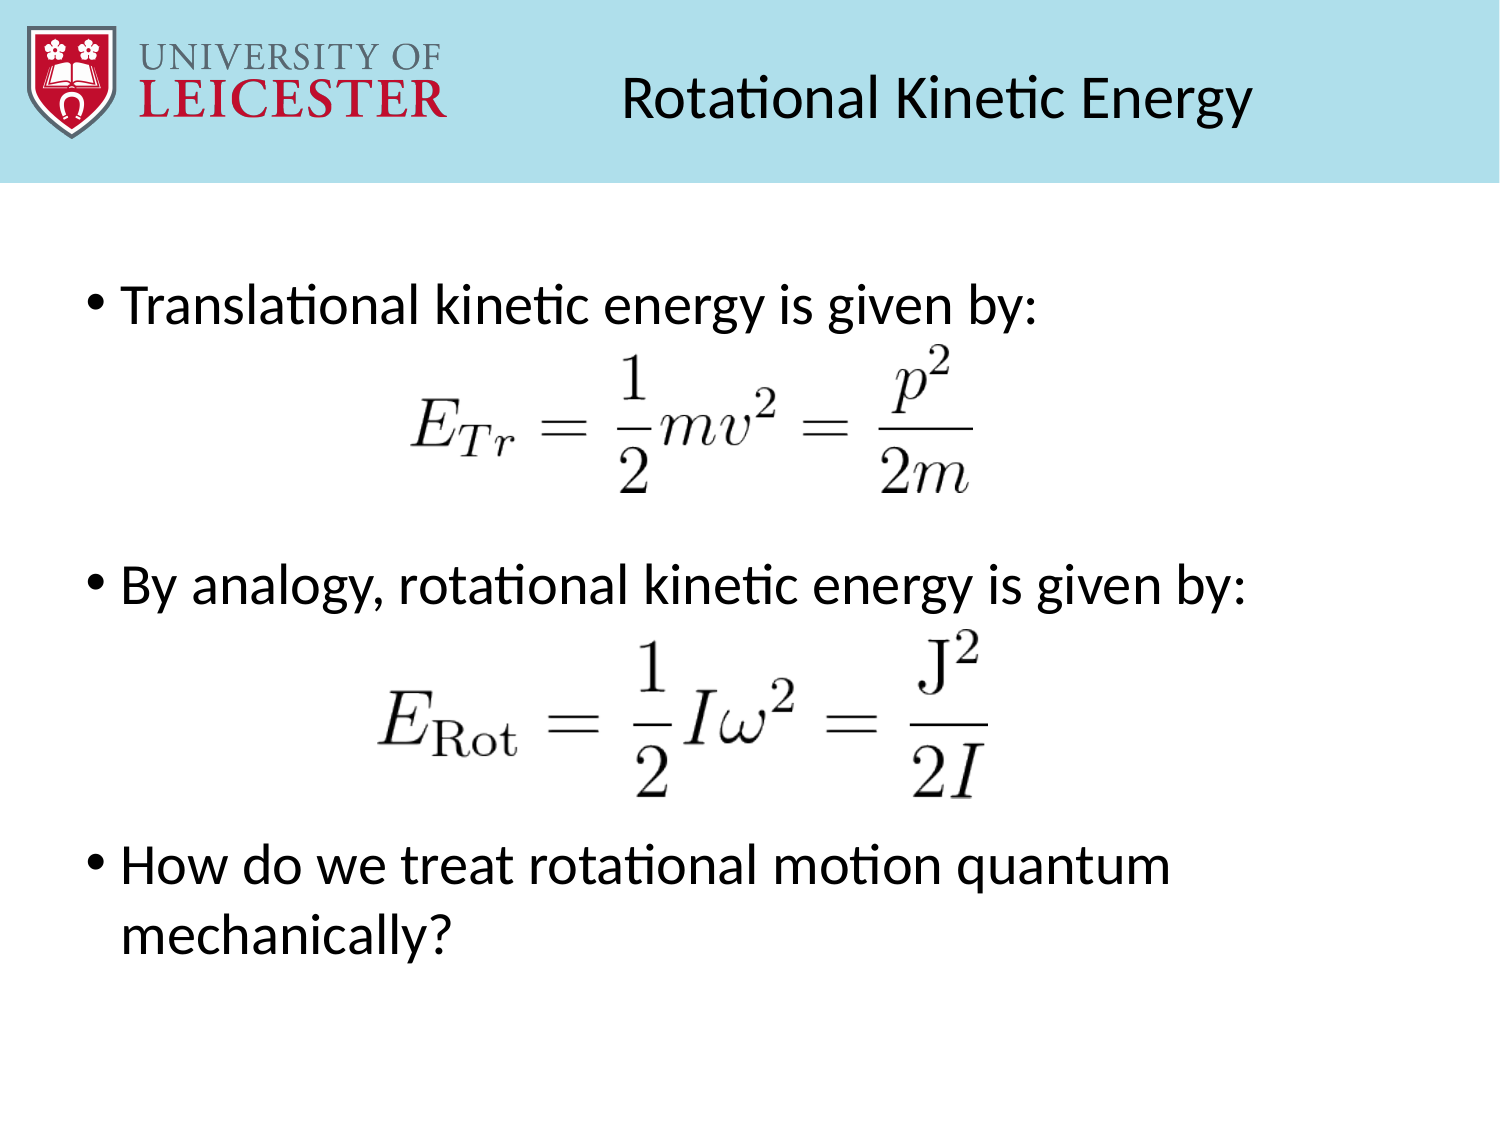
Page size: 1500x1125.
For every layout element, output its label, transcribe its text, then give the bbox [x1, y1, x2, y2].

picture [27, 26, 447, 139]
picture [410, 344, 973, 493]
text_box Translational kinetic energy is given by: By analogy, rotational kinetic energy is given by: How do we treat rotational motion quantum mechanically? [74, 260, 1492, 972]
text_box [0, 0, 1500, 184]
picture [377, 629, 989, 799]
text_box Rotational Kinetic Energy [455, 50, 1420, 137]
